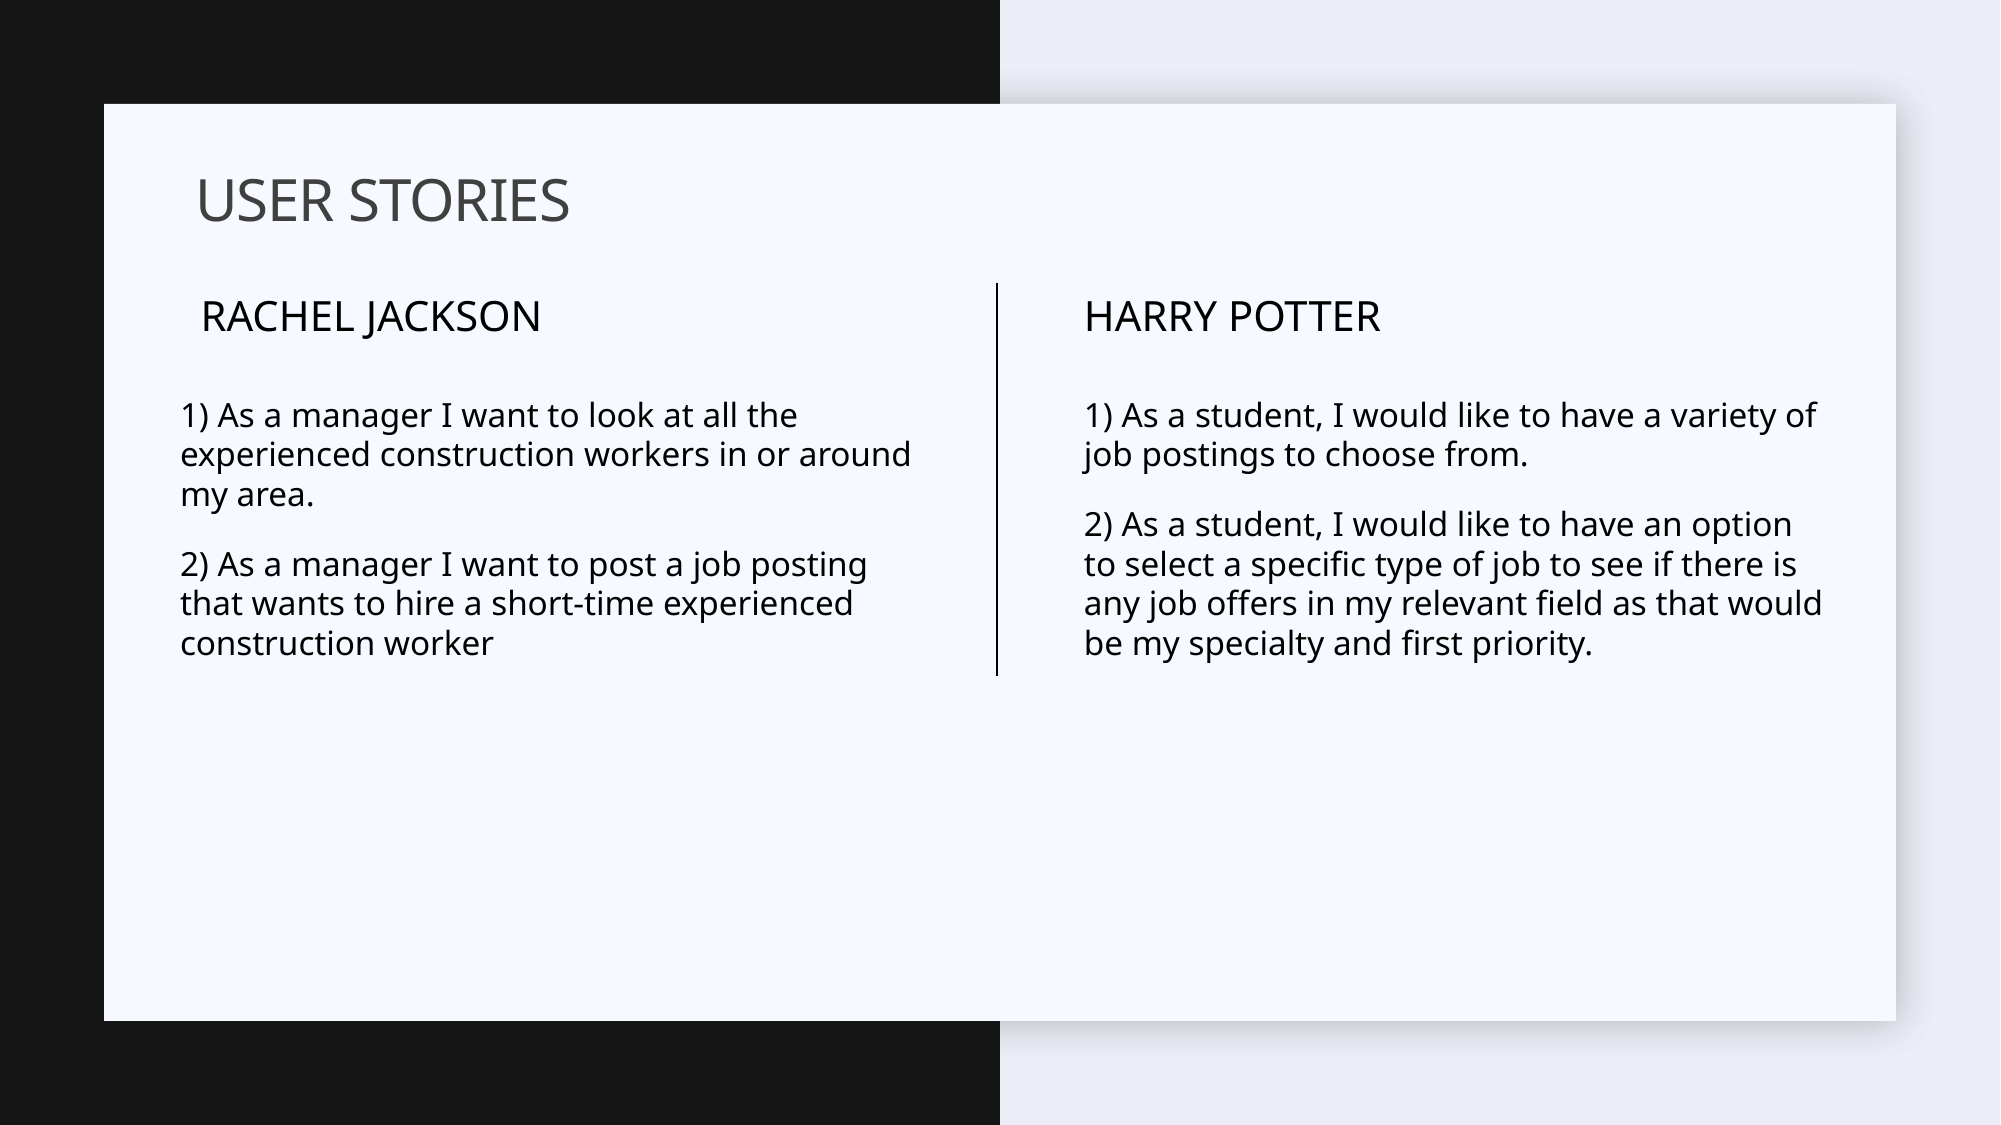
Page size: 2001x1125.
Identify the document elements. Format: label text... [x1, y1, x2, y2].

list 1) As a manager I want to look at all the experienced construction workers in or around my area. 2) As a manager I want to post a job posting that wants to hire a short-time experienced construction worker [180, 386, 942, 963]
title USER STORIES [180, 154, 1830, 251]
list Rachel Jackson [185, 251, 947, 379]
list 1) As a student, I would like to have a variety of job postings to choose from. 2) As a student, I would like to have an option to select a specific type of job to see if there is any job offers in my relevant field as that would be my specialty and first priority. [1068, 386, 1830, 963]
list Harry Potter [1068, 251, 1830, 379]
